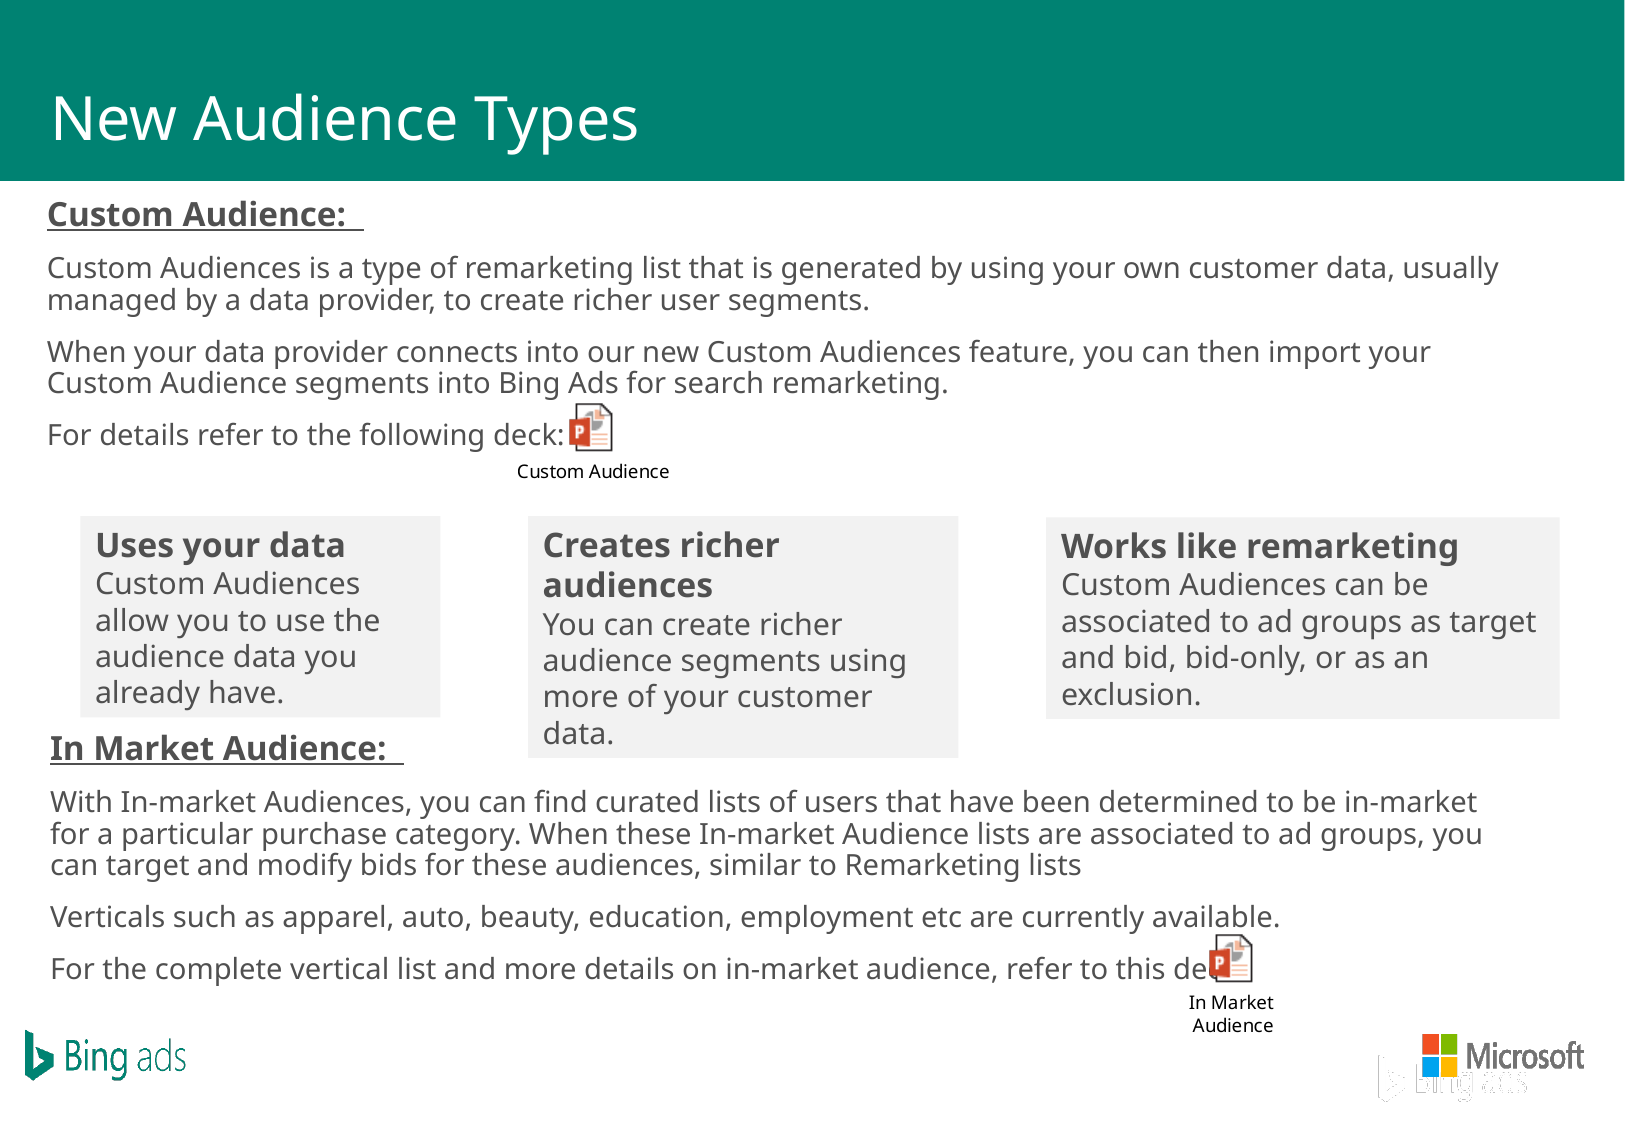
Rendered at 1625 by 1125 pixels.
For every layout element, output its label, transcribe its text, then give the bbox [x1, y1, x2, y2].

text_box Works like remarketing Custom Audiences can be associated to ad groups as target and bid, bid-only, or as an exclusion. [1046, 517, 1560, 719]
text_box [1158, 933, 1309, 1061]
text_box Uses your data Custom Audiences allow you to use the audience data you already have. [80, 516, 441, 718]
text_box Creates richer audiences You can create richer audience segments using more of your customer data. [528, 516, 959, 731]
list Custom Audience: Custom Audiences is a type of remarketing list that is generated by using your own customer data, usually managed by a data provider, to create richer user segments. When your data provider connects into our new Custom Audiences feature, you can then import your Custom Audience segments into Bing Ads for search remarketing. For details refer to the following deck: [46, 197, 1520, 456]
list New Audience Types [49, 87, 1234, 169]
list In Market Audience: With In-market Audiences, you can find curated lists of users that have been determined to be in-market for a particular purchase category. When these In-market Audience lists are associated to ad groups, you can target and modify bids for these audiences, similar to Remarketing lists Verticals such as apparel, auto, beauty, education, employment etc are currently available. For the complete vertical list and more details on in-market audience, refer to this deck [49, 731, 1523, 1060]
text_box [518, 402, 669, 530]
picture [1357, 1008, 1606, 1122]
picture [2, 1008, 202, 1102]
